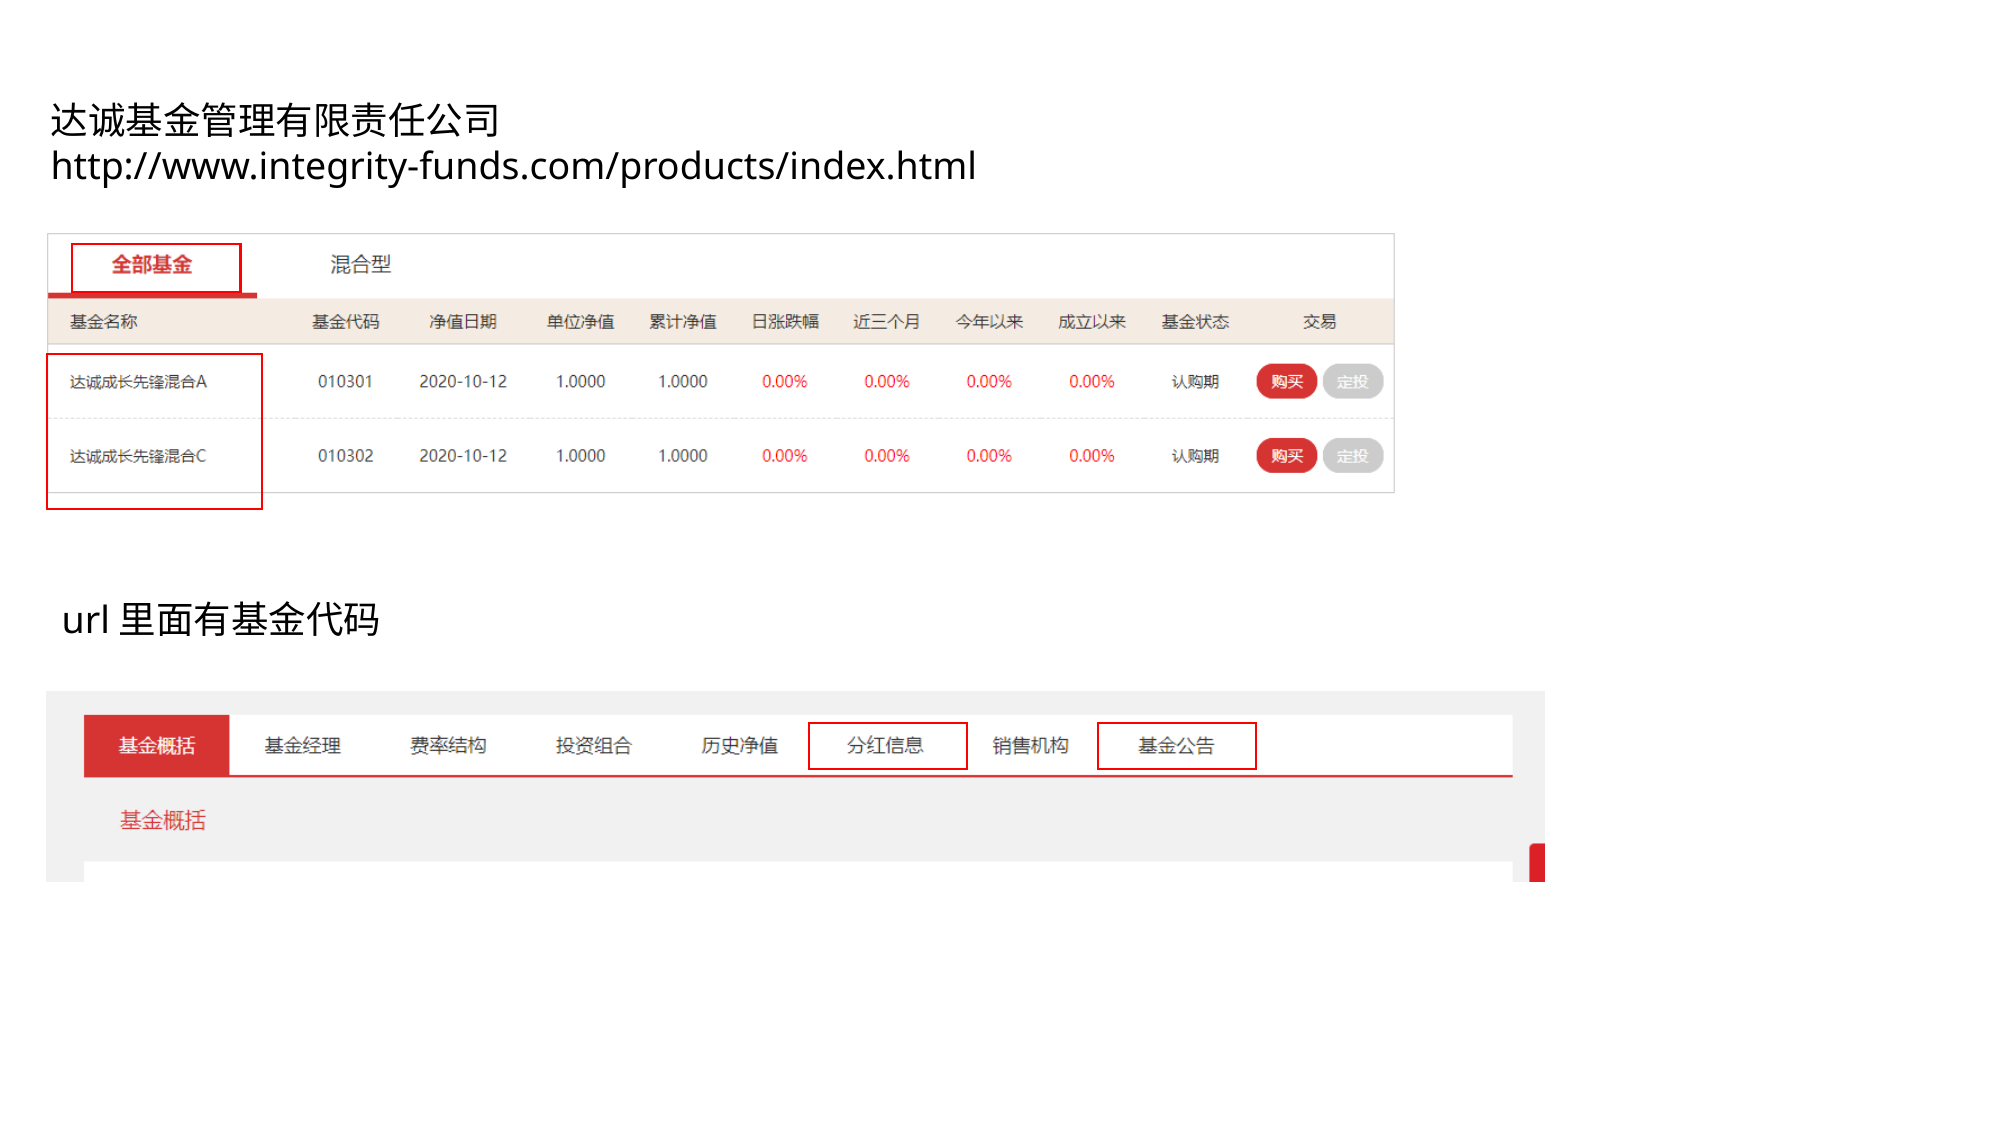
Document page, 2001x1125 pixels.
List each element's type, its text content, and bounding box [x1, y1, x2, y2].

picture [46, 691, 1545, 882]
text_box 达诚基金管理有限责任公司 http://www.integrity-funds.com/products/index.html [35, 89, 1036, 195]
text_box url里面有基金代码 [46, 588, 675, 649]
picture [46, 232, 1396, 527]
